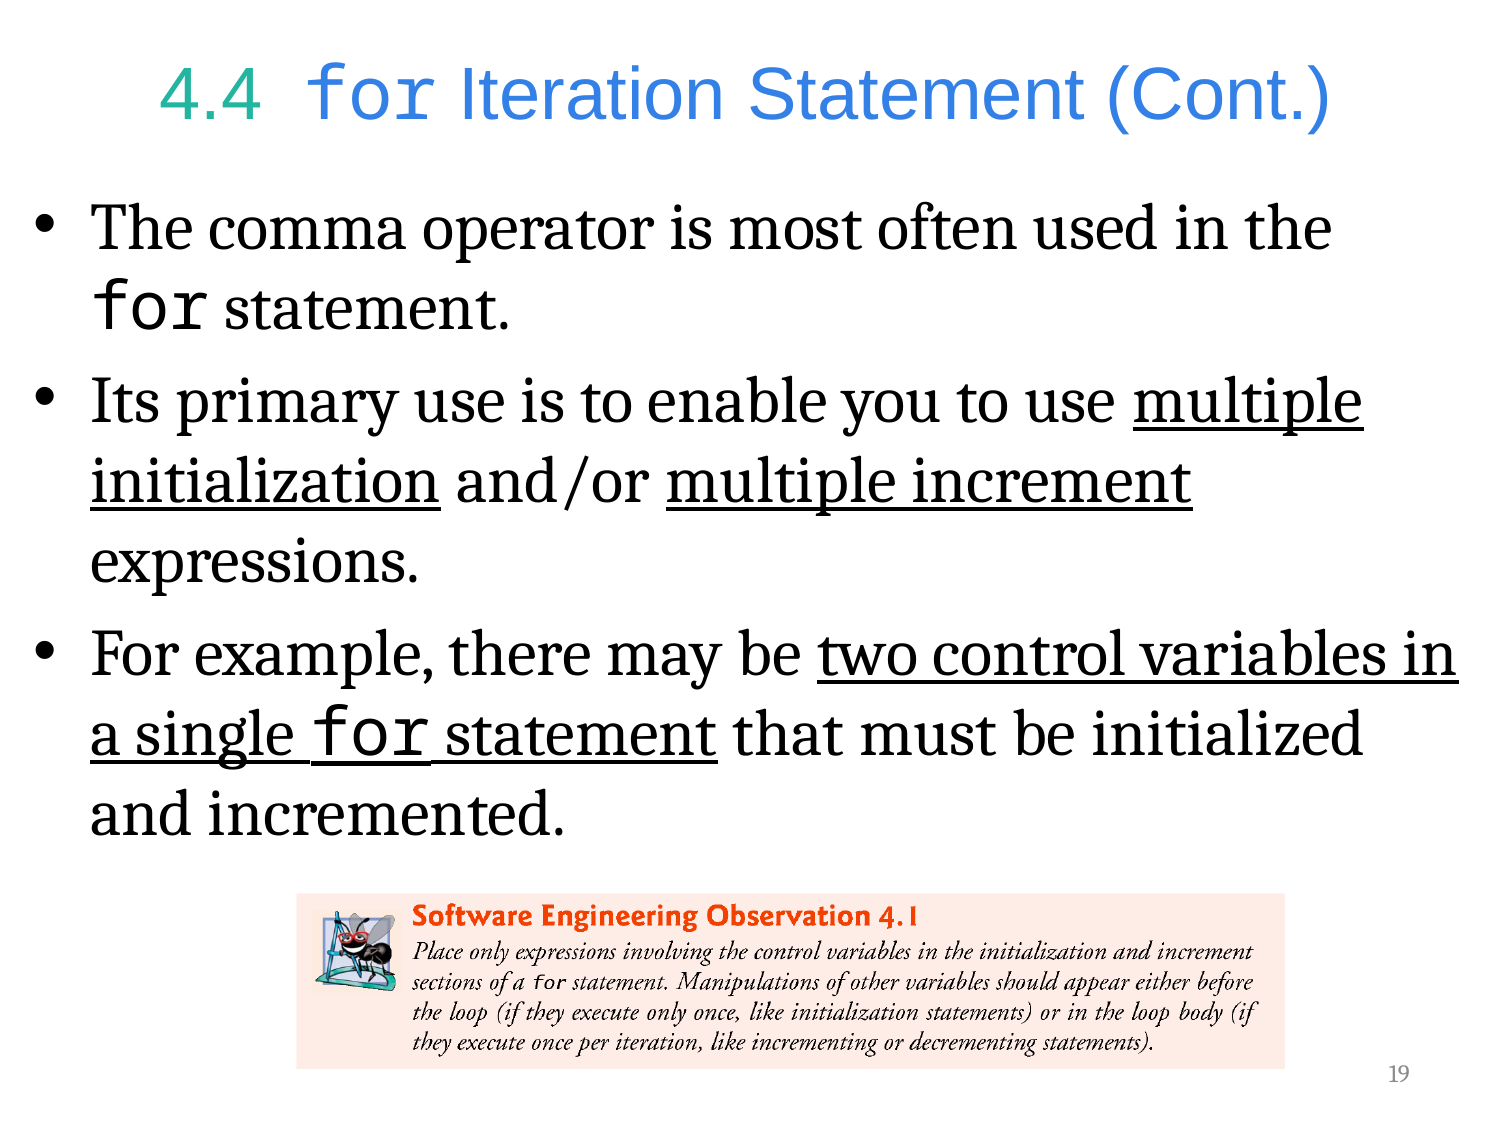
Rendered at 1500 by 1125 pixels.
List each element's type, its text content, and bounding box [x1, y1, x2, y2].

title 4.4 for Iteration Statement (Cont.) [71, 37, 1422, 143]
slide_number 19 [1074, 1042, 1425, 1103]
picture [287, 891, 1295, 1069]
list The comma operator is most often used in the for statement. Its primary use is to enable you to use multiple initialization and/or multiple increment expressions. For example, there may be two control variables in a single for statement that must be initialized and incremented. [18, 174, 1475, 918]
